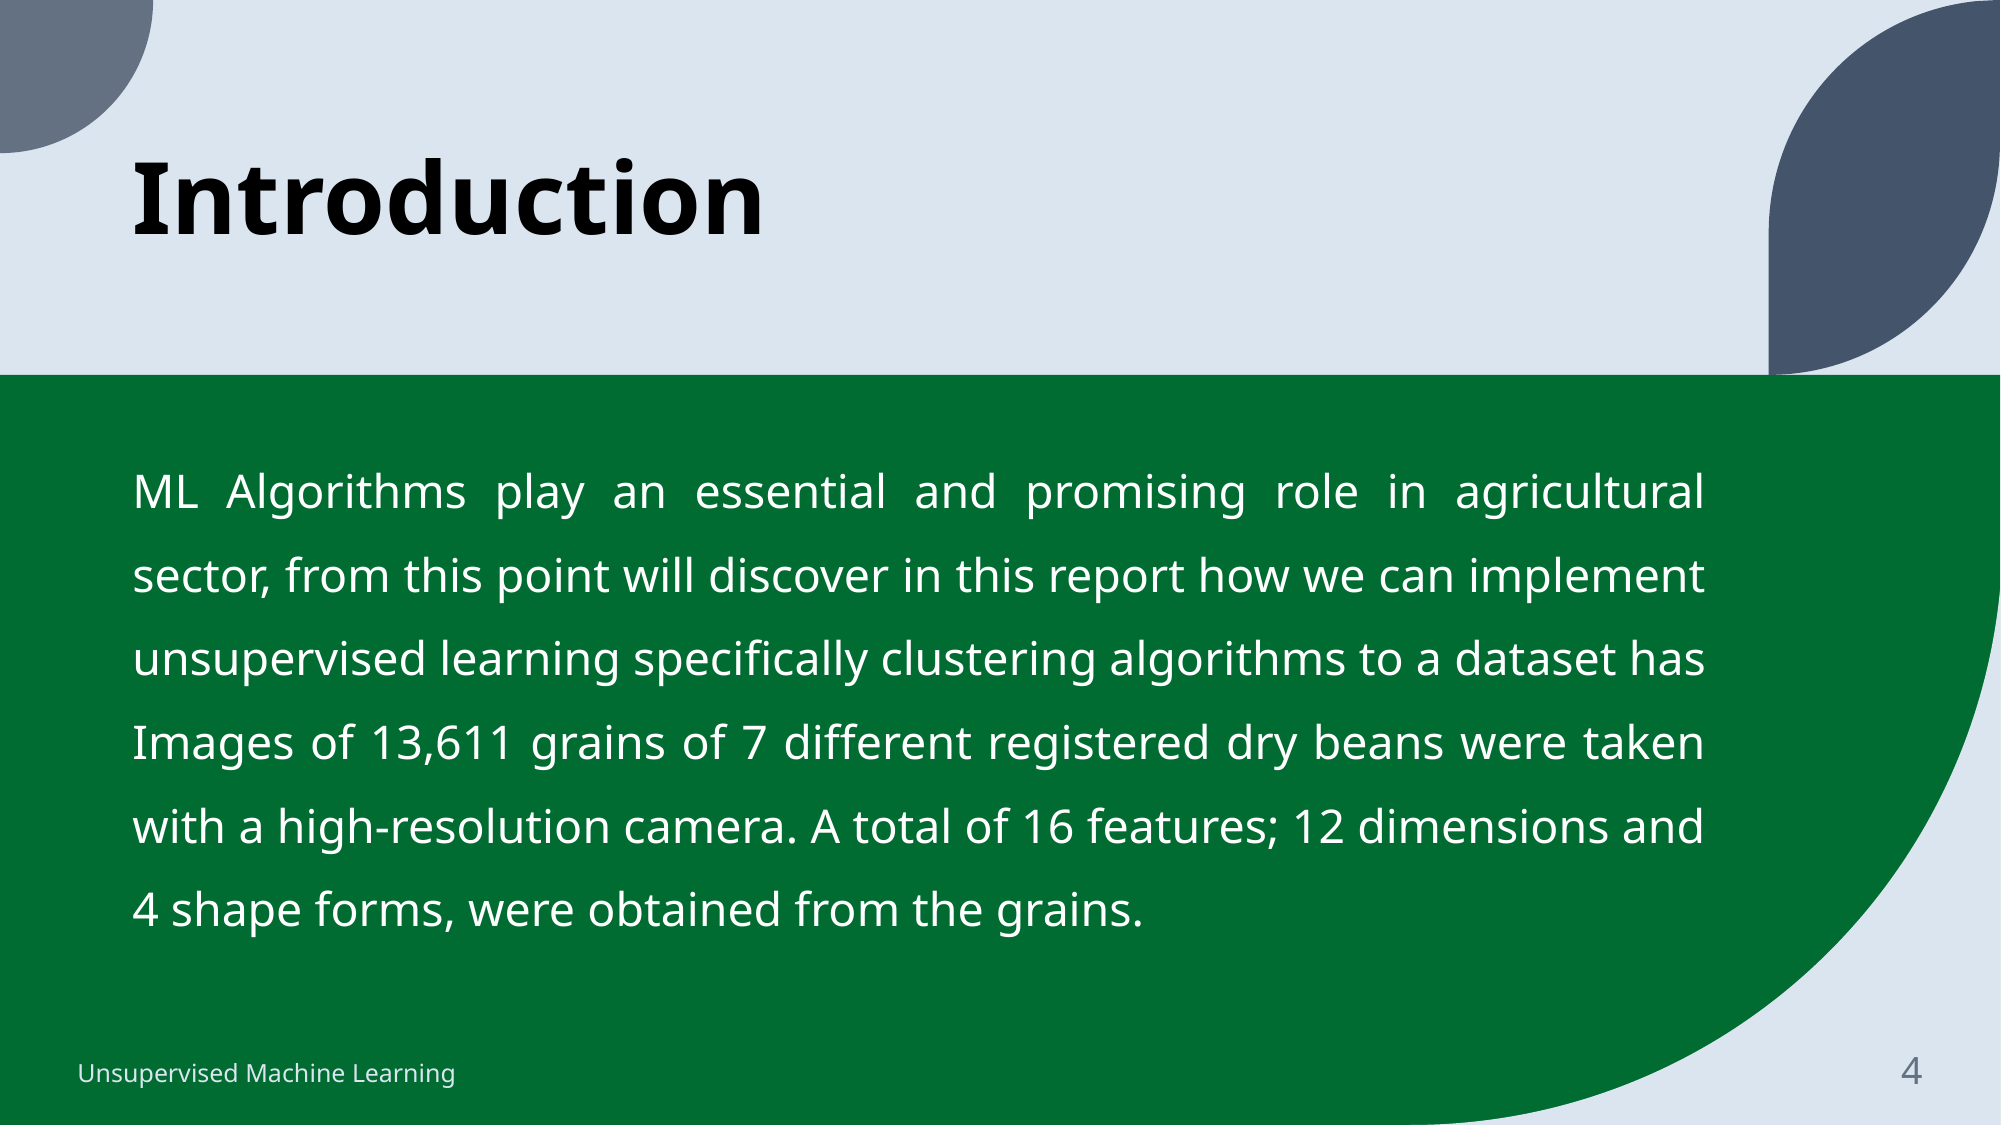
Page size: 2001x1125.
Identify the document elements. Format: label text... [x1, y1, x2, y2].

title Introduction [117, 46, 1722, 264]
list ML Algorithms play an essential and promising role in agricultural sector, from this point will discover in this report how we can implement unsupervised learning specifically clustering algorithms to a dataset has Images of 13,611 grains of 7 different registered dry beans were taken with a high-resolution camera. A total of 16 features; 12 dimensions and 4 shape forms, were obtained from the grains. [117, 426, 1722, 991]
slide_number 4 [1674, 1042, 1938, 1103]
slide_number Unsupervised Machine Learning [62, 1042, 631, 1103]
